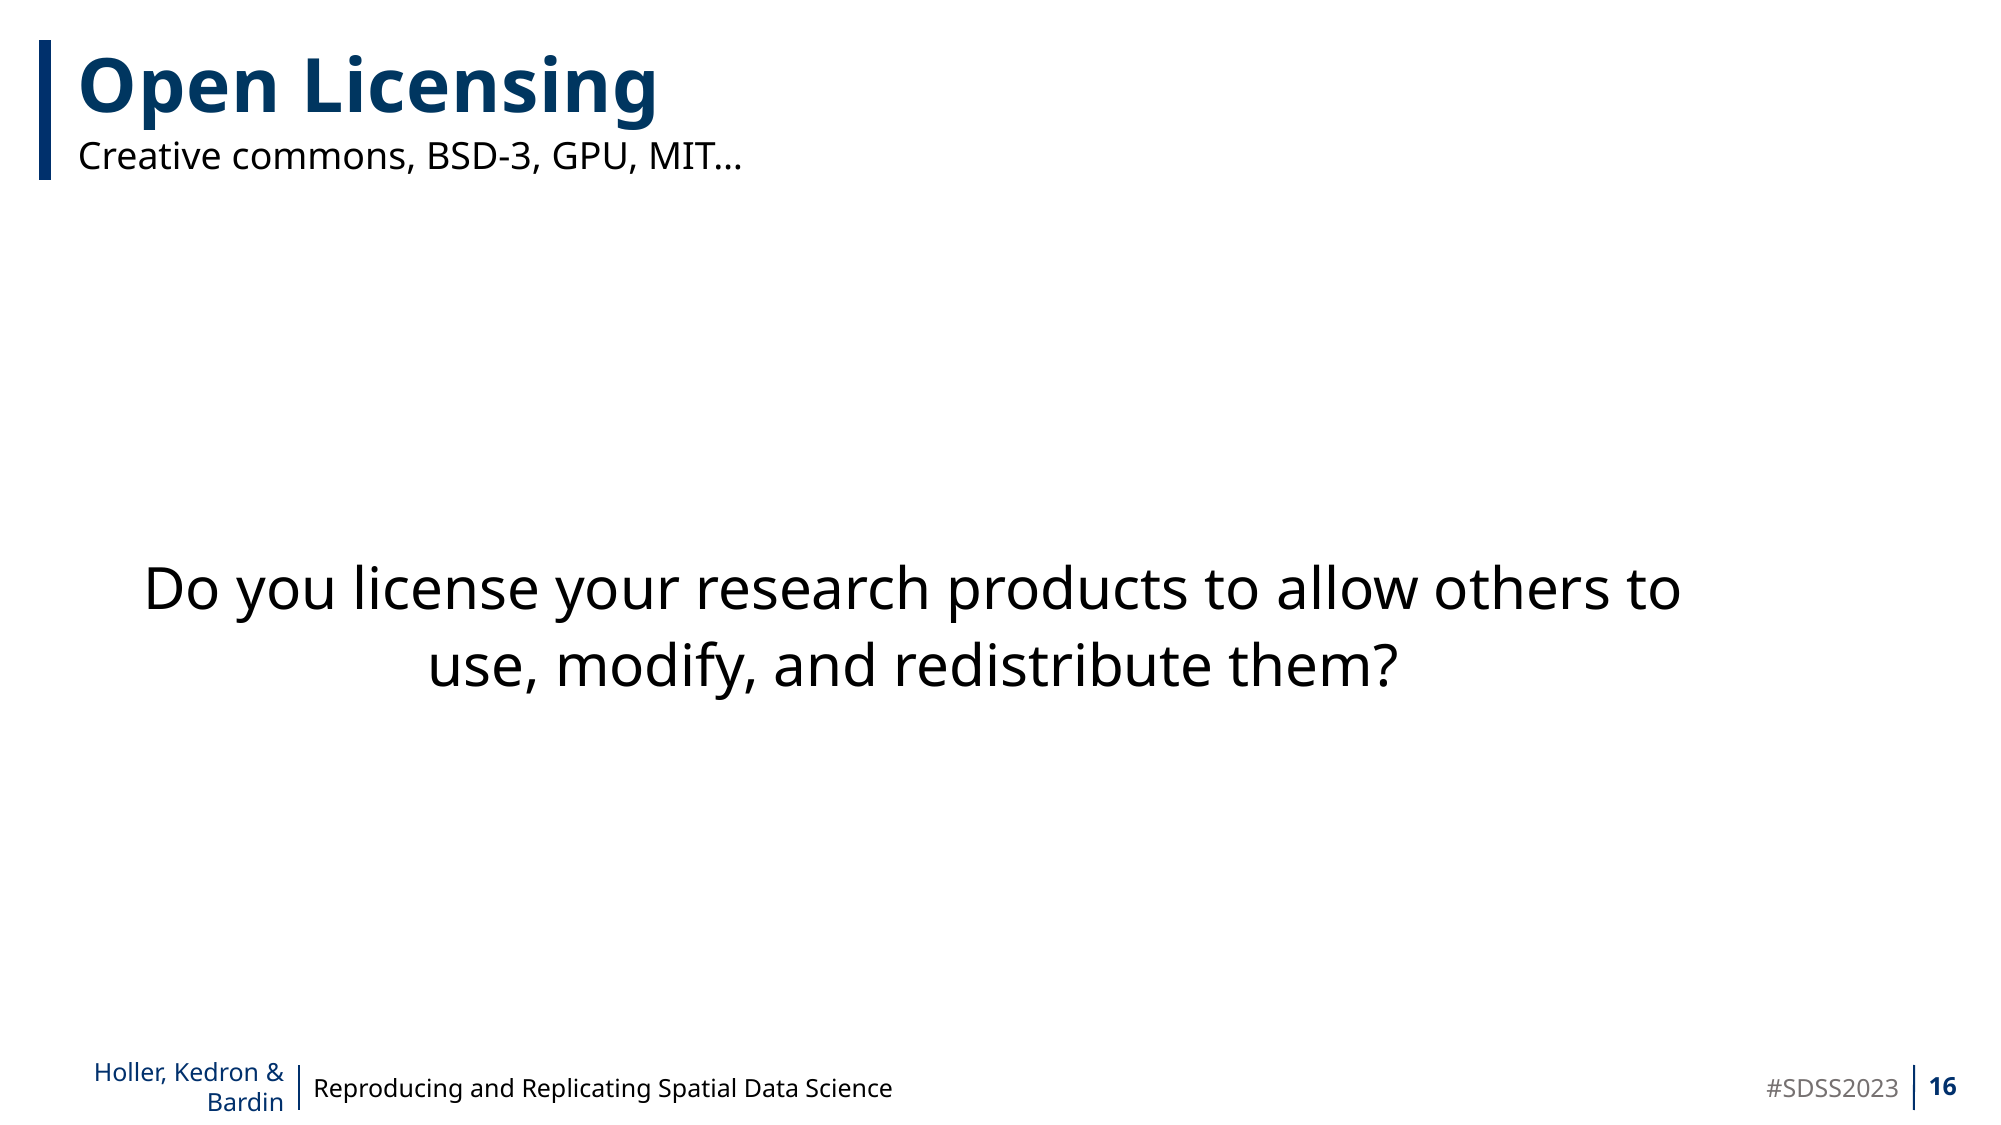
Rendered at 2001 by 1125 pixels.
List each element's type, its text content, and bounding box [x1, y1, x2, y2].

list Open Licensing [63, 40, 1748, 129]
list Creative commons, BSD-3, GPU, MIT… [63, 129, 1748, 188]
list Do you license your research products to allow others to use, modify, and redistribute them? [63, 226, 1748, 1016]
